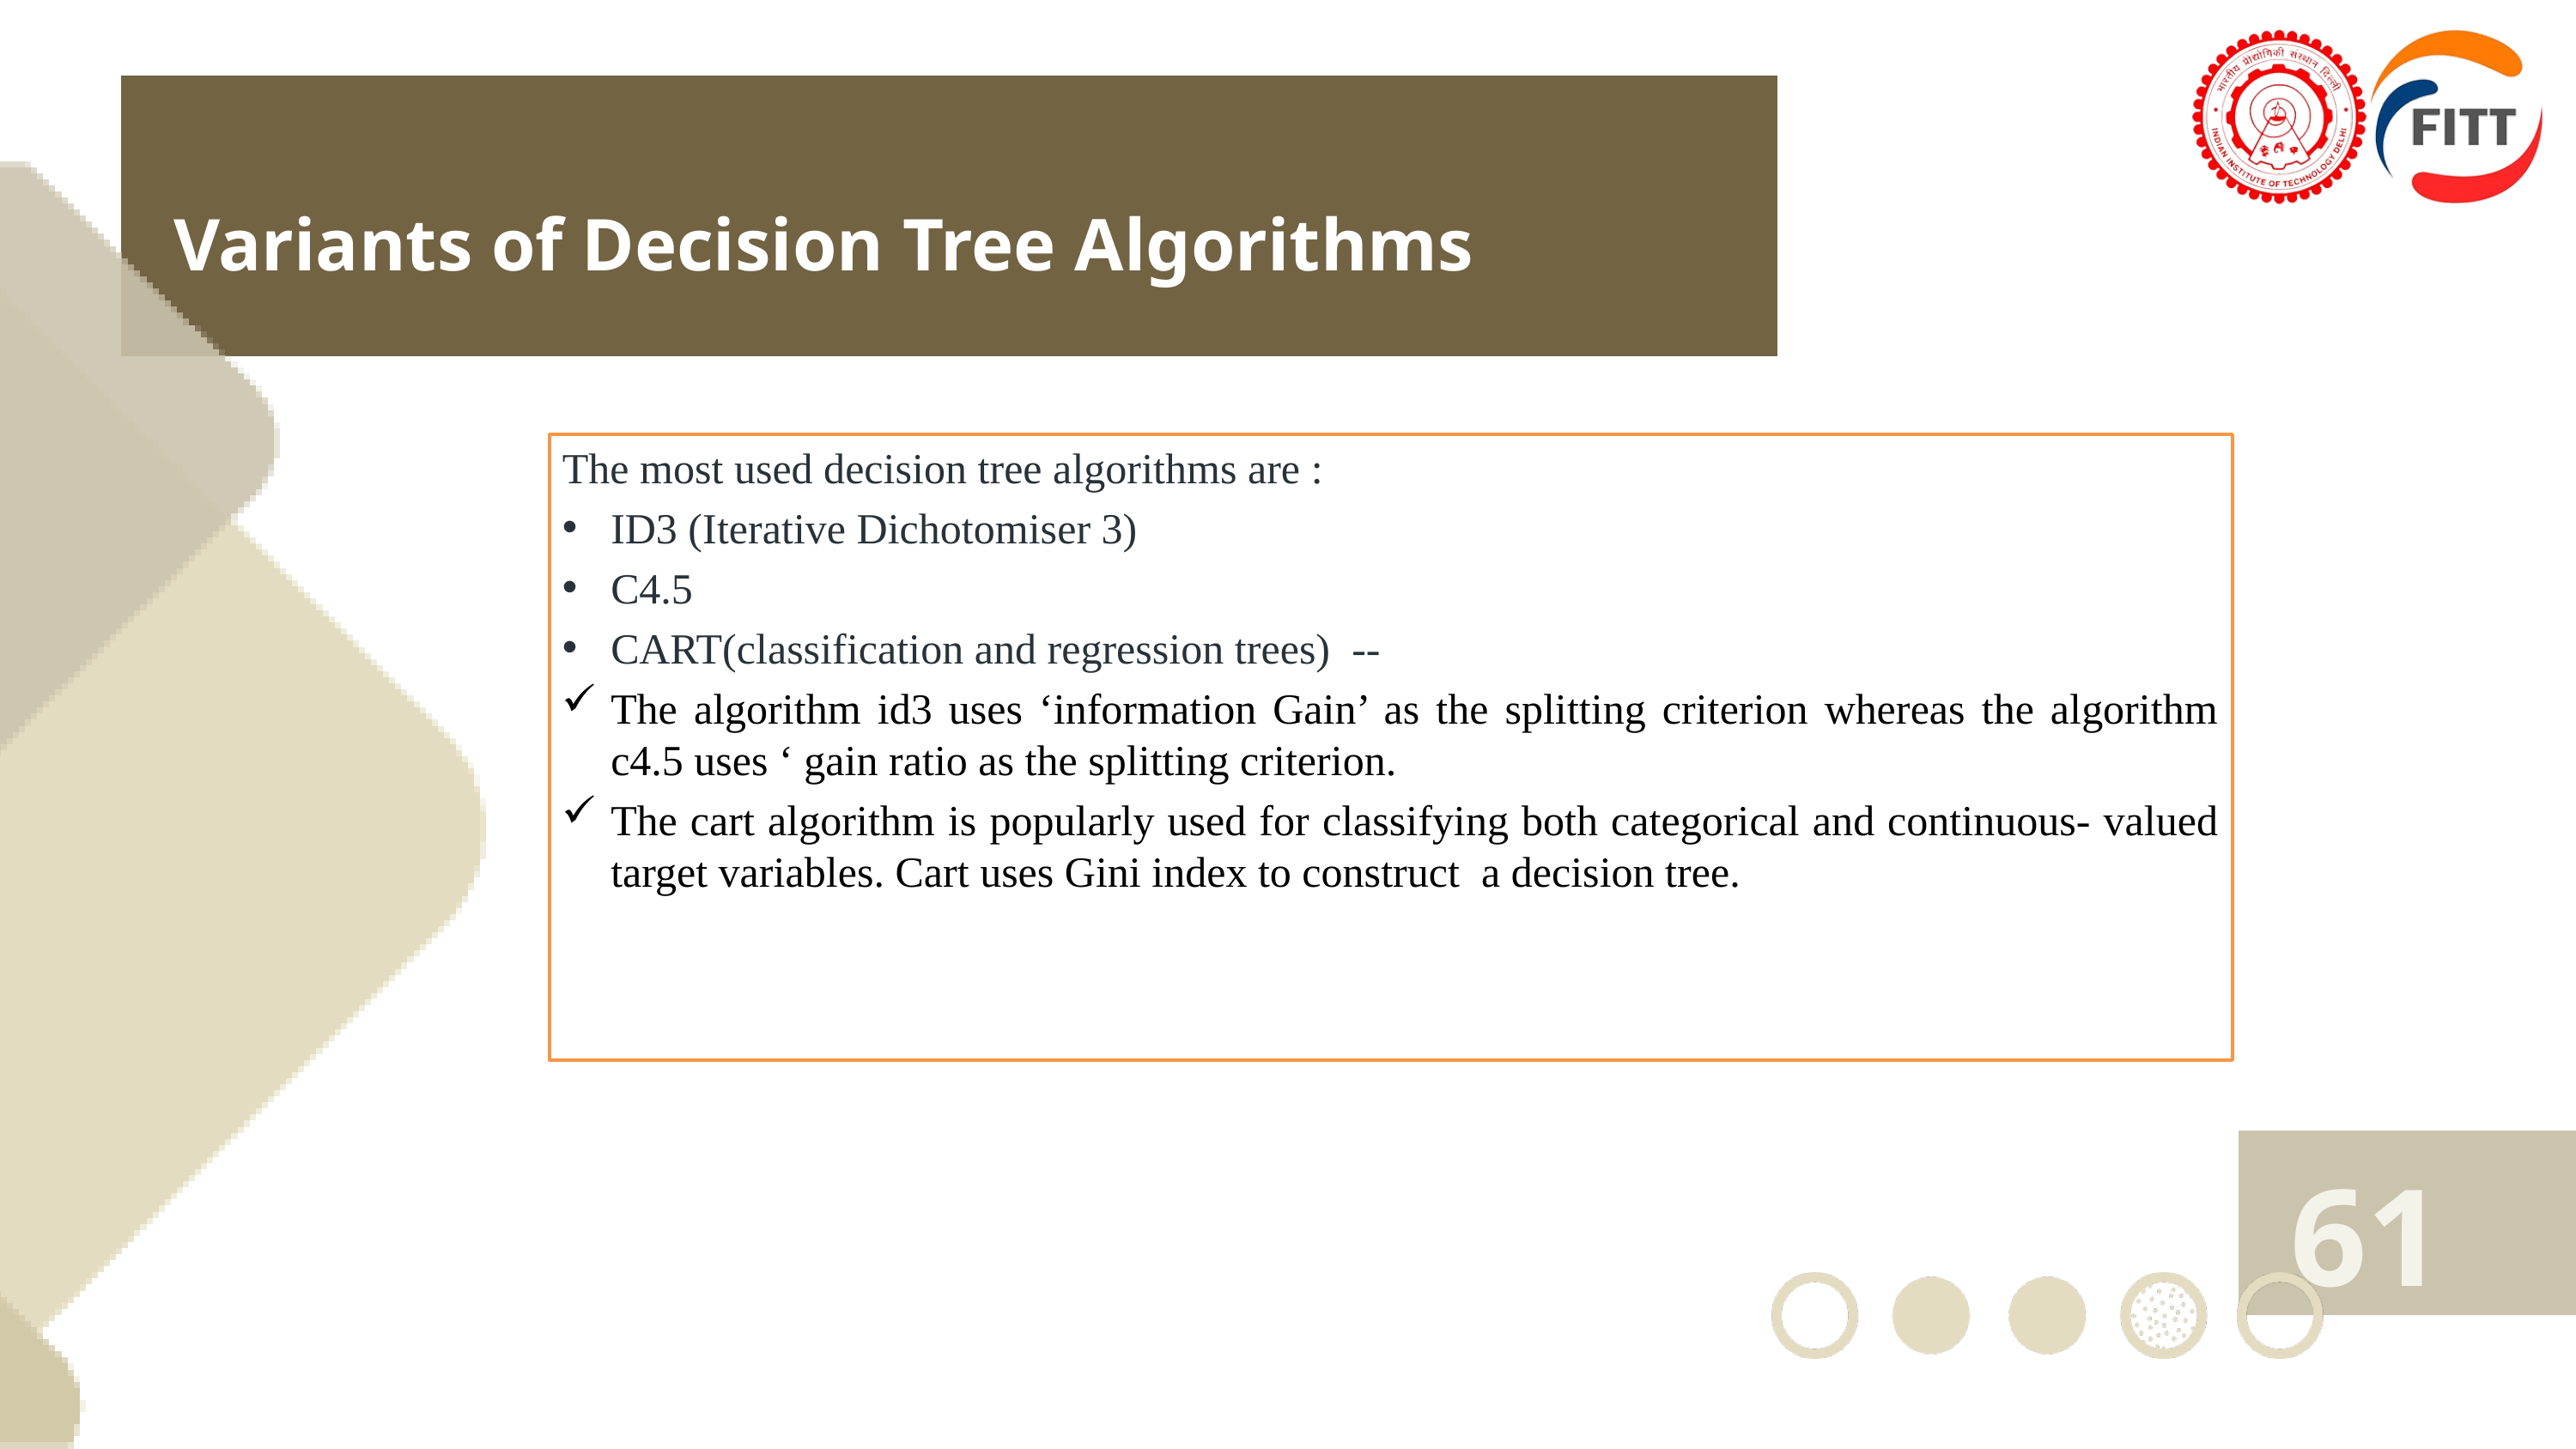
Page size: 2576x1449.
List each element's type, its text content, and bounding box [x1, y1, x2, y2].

text_box [0, 161, 499, 1449]
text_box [2238, 1130, 2576, 1316]
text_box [102, 55, 1900, 357]
text_box The most used decision tree algorithms are : ID3 (Iterative Dichotomiser 3) C4.5 CART(classification and regression trees) -- The algorithm id3 uses ‘information Gain’ as the splitting criterion whereas the algorithm c4.5 uses ‘ gain ratio as the splitting criterion. The cart algorithm is popularly used for classifying both categorical and continuous- valued target variables. Cart uses Gini index to construct a decision tree. [548, 433, 2234, 1062]
text_box 61 [2173, 1125, 2561, 1314]
text_box [1770, 1272, 2325, 1359]
picture [2189, 27, 2545, 206]
